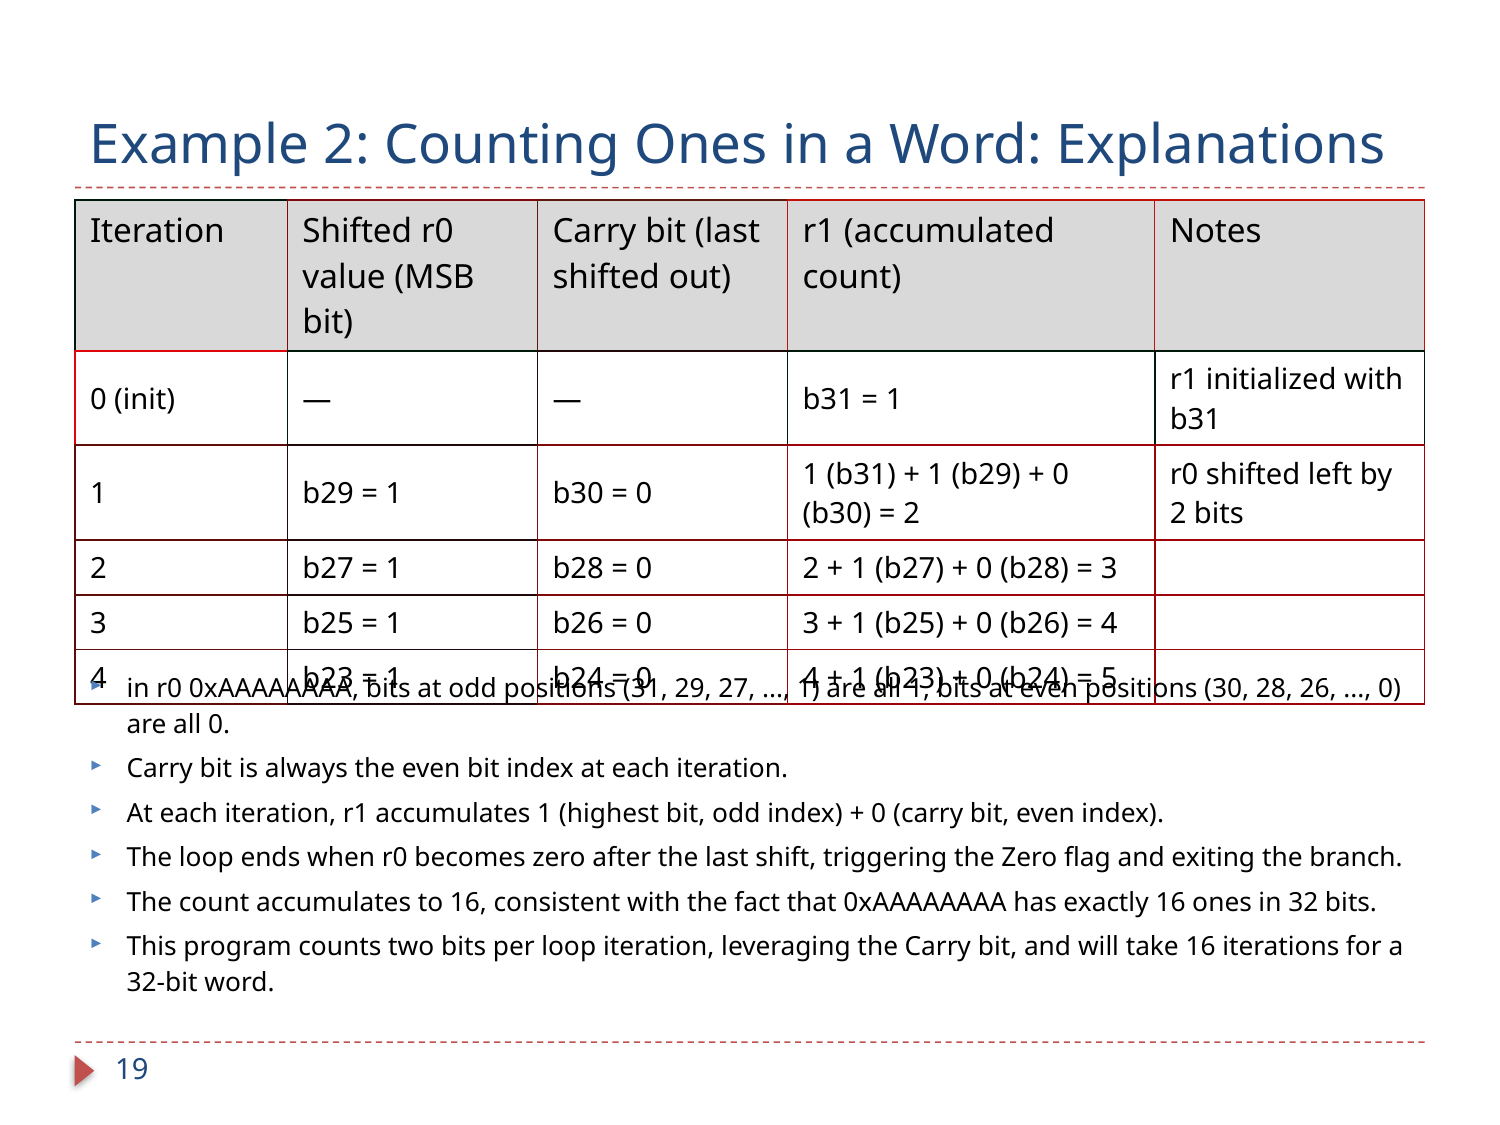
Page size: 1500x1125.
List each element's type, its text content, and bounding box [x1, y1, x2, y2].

table_header Notes [1155, 201, 1424, 350]
table_cell r1 initialized with b31 [1156, 352, 1424, 444]
table_cell — [288, 352, 537, 444]
table_header Carry bit (last shifted out) [538, 201, 787, 350]
table_cell b31 = 1 [788, 352, 1154, 444]
table_header Shifted r0 value (MSB bit) [288, 201, 537, 350]
table_cell 1 [76, 446, 287, 539]
table_cell [1156, 596, 1424, 649]
table_cell 1 (b31) + 1 (b29) + 0 (b30) = 2 [788, 446, 1154, 539]
table_cell [1156, 650, 1424, 662]
table_header Iteration [76, 201, 287, 350]
table_cell b27 = 1 [288, 541, 537, 594]
table_cell 3 + 1 (b25) + 0 (b26) = 4 [788, 596, 1154, 649]
table_cell 3 [76, 596, 287, 649]
table_cell b25 = 1 [288, 596, 537, 649]
table_cell b24 = 0 [538, 650, 787, 662]
table_cell 4 + 1 (b23) + 0 (b24) = 5 [788, 650, 1154, 662]
table_cell 0 (init) [76, 352, 287, 444]
table_cell b23 = 1 [288, 650, 537, 662]
slide_number 19 [100, 1050, 426, 1103]
table_cell r0 shifted left by 2 bits [1156, 446, 1424, 539]
table_cell [1156, 541, 1424, 594]
table_cell b30 = 0 [538, 446, 787, 539]
table_header r1 (accumulated count) [788, 201, 1154, 350]
table_cell — [538, 352, 787, 444]
title Example 2: Counting Ones in a Word: Explanations [75, 24, 1425, 188]
table_cell 4 [76, 650, 287, 662]
table_cell 2 [76, 541, 287, 594]
table_cell b28 = 0 [538, 541, 787, 594]
text_box in r0 0xAAAAAAAA, bits at odd positions (31, 29, 27, ..., 1) are all 1, bits at even positions (30, 28, 26, ..., 0) are all 0. Carry bit is always the even bit index at each iteration. At each iteration, r1 accumulates 1 (highest bit, odd index) + 0 (carry bit, even index). The loop ends when r0 becomes zero after the last shift, triggering the Zero flag and exiting the branch. The count accumulates to 16, consistent with the fact that 0xAAAAAAAA has exactly 16 ones in 32 bits. This program counts two bits per loop iteration, leveraging the Carry bit, and will take 16 iterations for a 32-bit word. [74, 662, 1425, 1050]
table_cell b26 = 0 [538, 596, 787, 649]
table_cell b29 = 1 [288, 446, 537, 539]
table_cell 2 + 1 (b27) + 0 (b28) = 3 [788, 541, 1154, 594]
